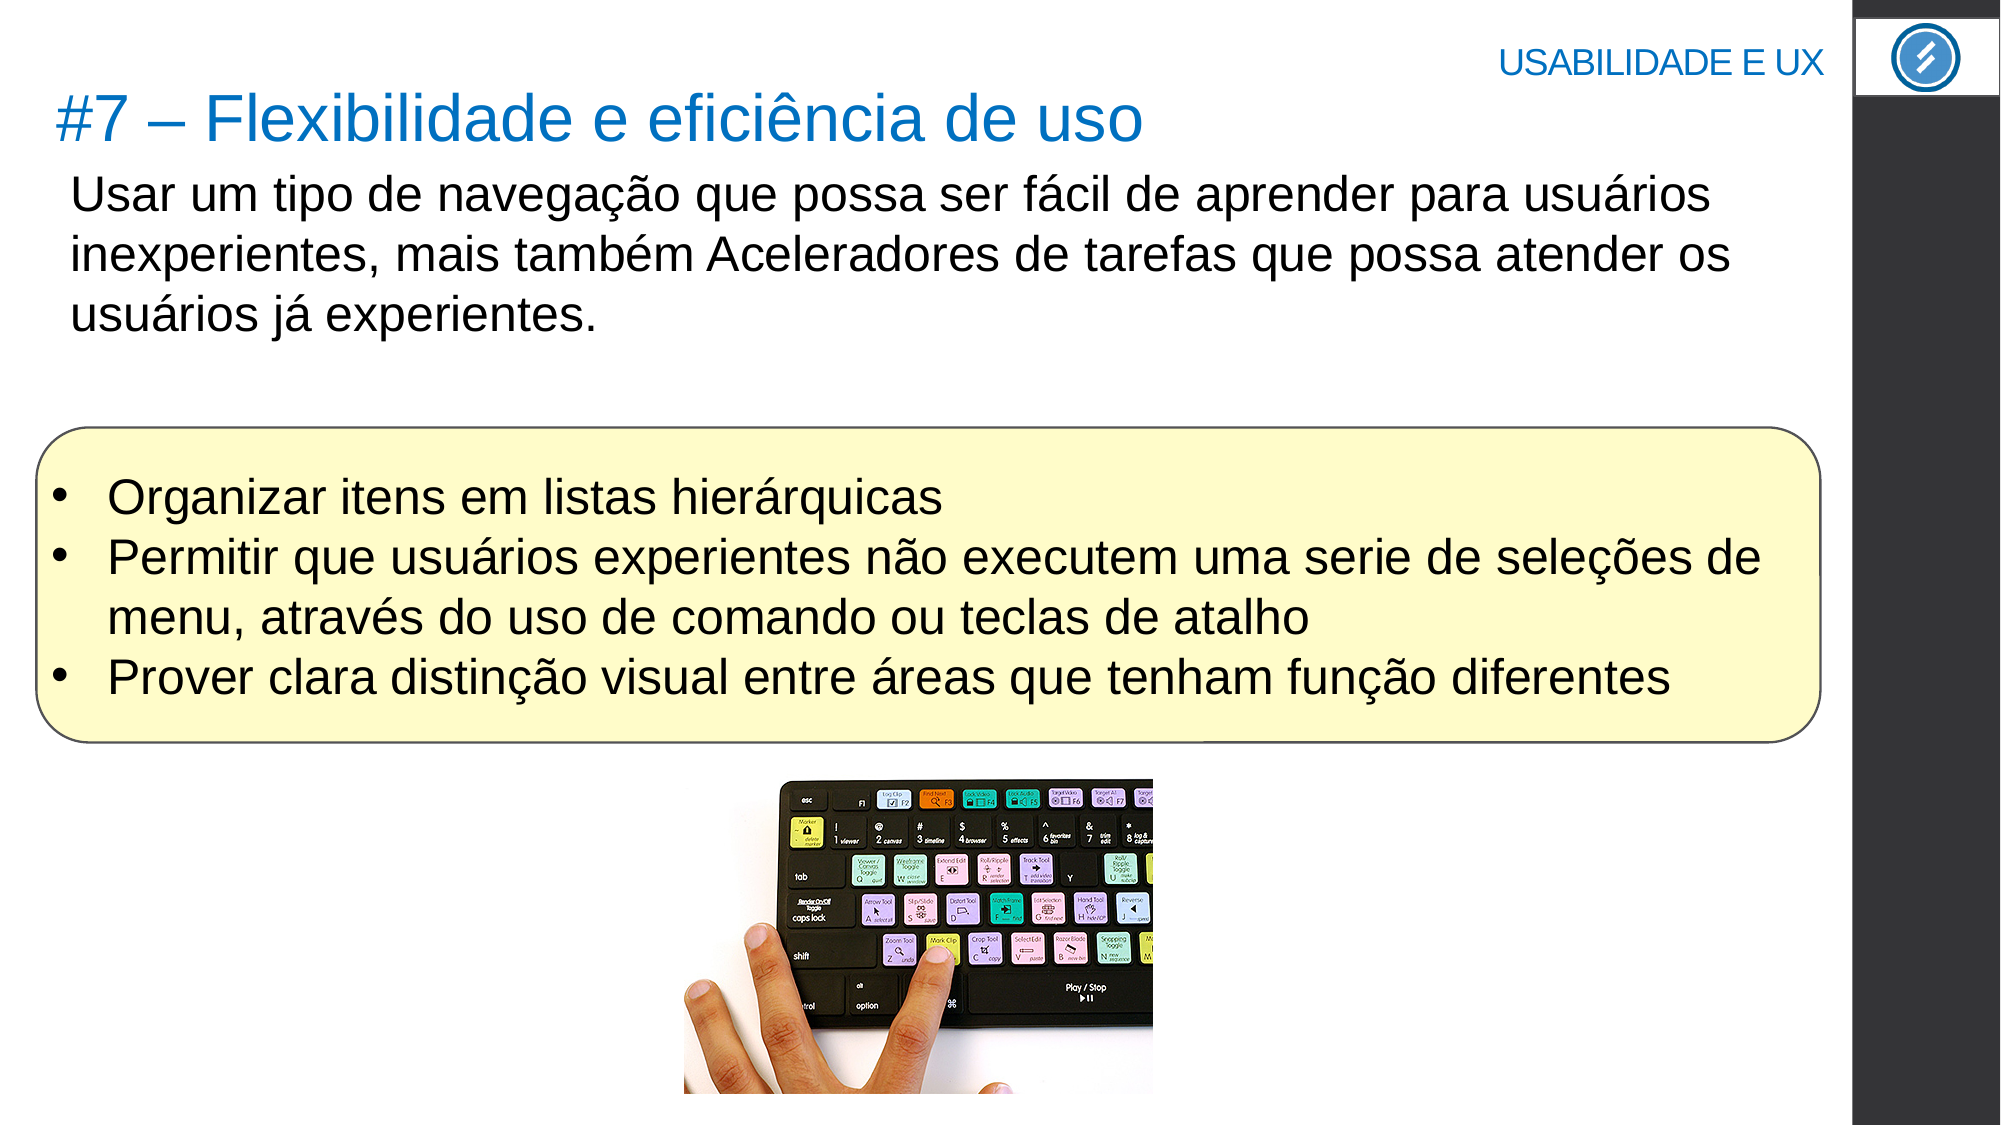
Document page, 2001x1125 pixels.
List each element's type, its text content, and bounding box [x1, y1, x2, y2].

text_box [1853, 17, 2000, 97]
text_box Usar um tipo de navegação que possa ser fácil de aprender para usuários inexperientes, mais também Aceleradores de tarefas que possa atender os usuários já experientes. [55, 154, 1821, 349]
text_box [40, 426, 1822, 744]
text_box #7 – Flexibilidade e eficiência de uso [41, 67, 1160, 162]
title Usabilidade e ux [1357, 29, 1841, 91]
picture [1890, 23, 1963, 93]
picture [684, 771, 1154, 1094]
text_box Organizar itens em listas hierárquicas Permitir que usuários experientes não executem uma serie de seleções de menu, através do uso de comando ou teclas de atalho Prover clara distinção visual entre áreas que tenham função diferentes [36, 456, 1801, 712]
